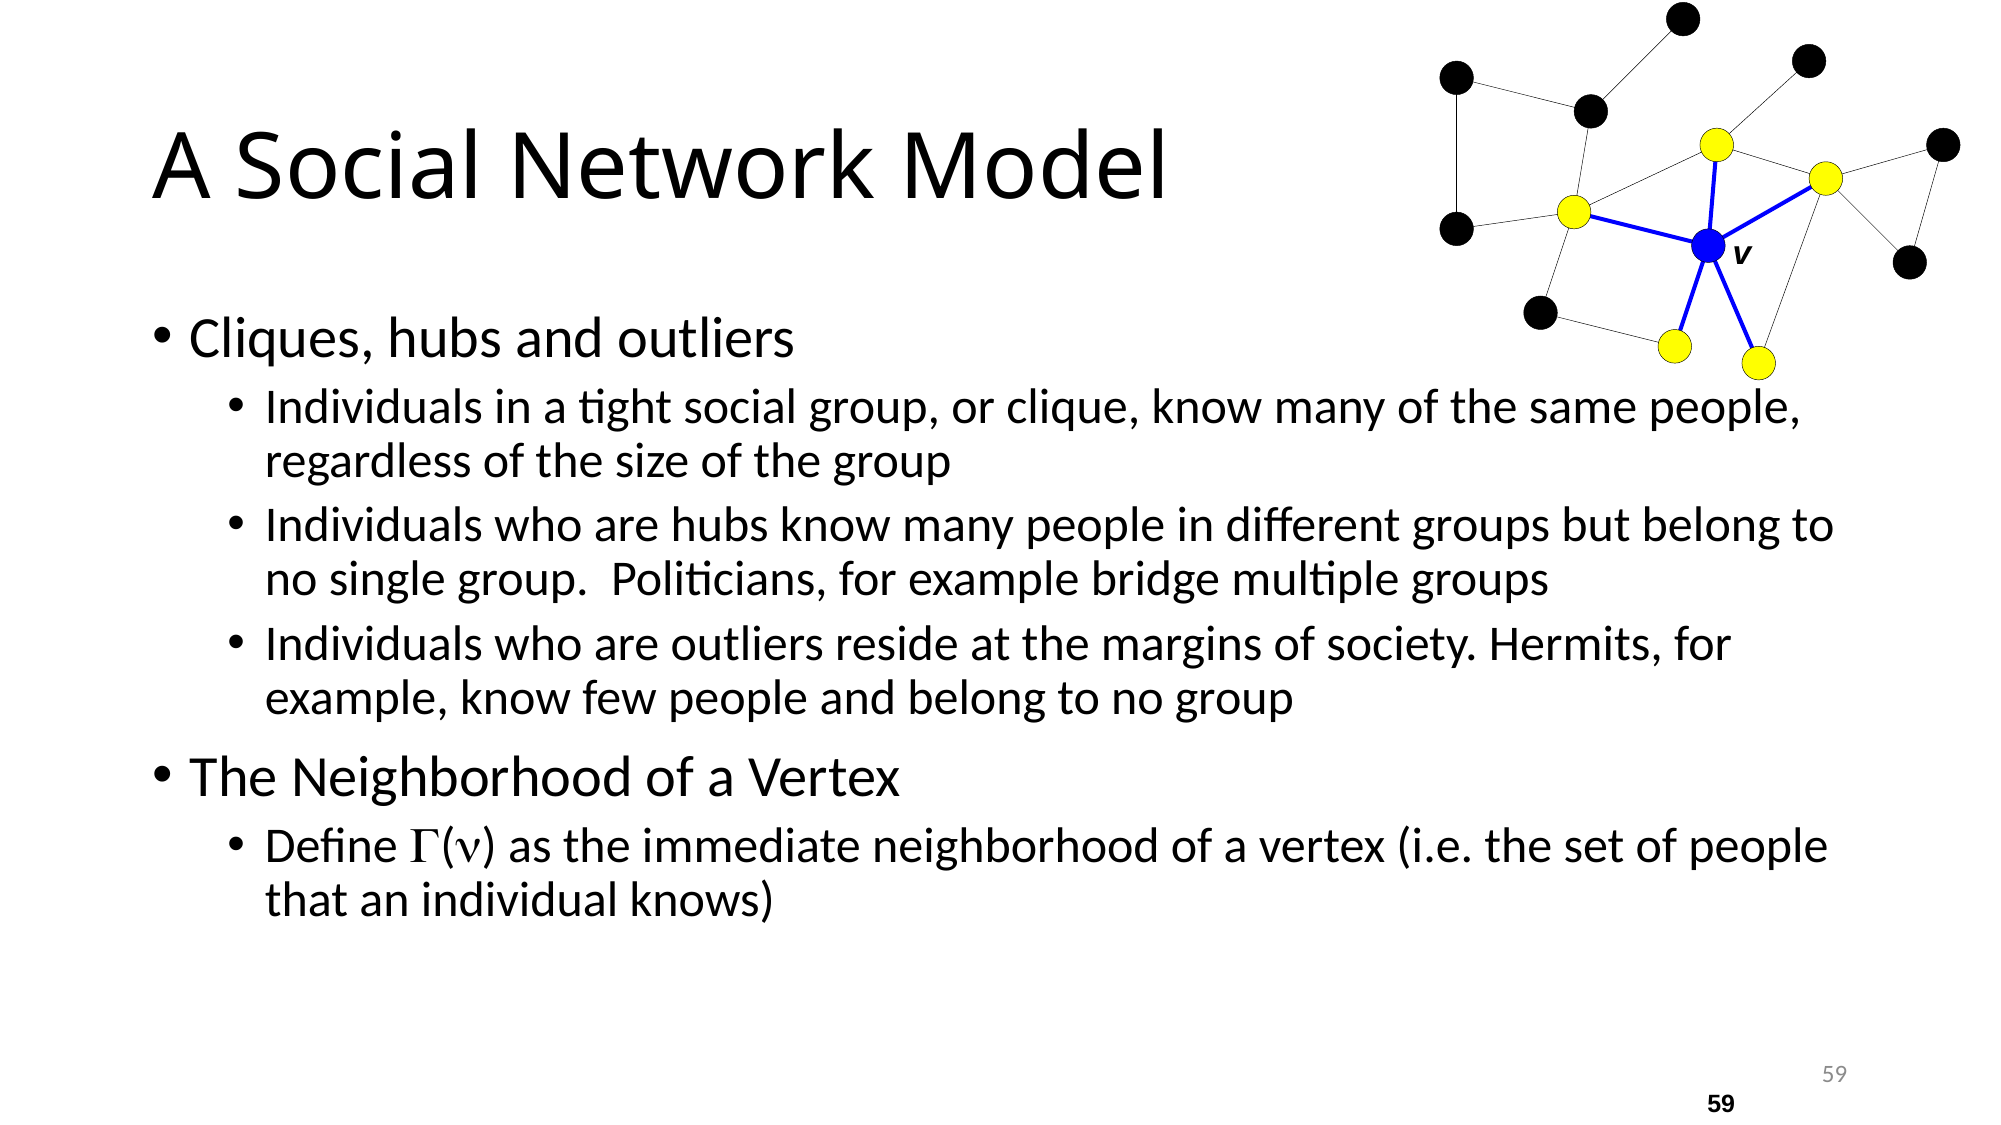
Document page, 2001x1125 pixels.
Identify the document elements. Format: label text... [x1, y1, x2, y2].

text_box [300, 762, 1163, 963]
list Cliques, hubs and outliers Individuals in a tight social group, or clique, know many of the same people, regardless of the size of the group Individuals who are hubs know many people in different groups but belong to no single group. Politicians, for example bridge multiple groups Individuals who are outliers reside at the margins of society. Hermits, for example, know few people and belong to no group The Neighborhood of a Vertex Define () as the immediate neighborhood of a vertex (i.e. the set of people that an individual knows) [137, 299, 1863, 1014]
slide_number 59 [1412, 1042, 1863, 1103]
text_box 59 [1437, 1103, 1750, 1125]
title A Social Network Model [137, 59, 1437, 278]
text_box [1437, 0, 1963, 383]
